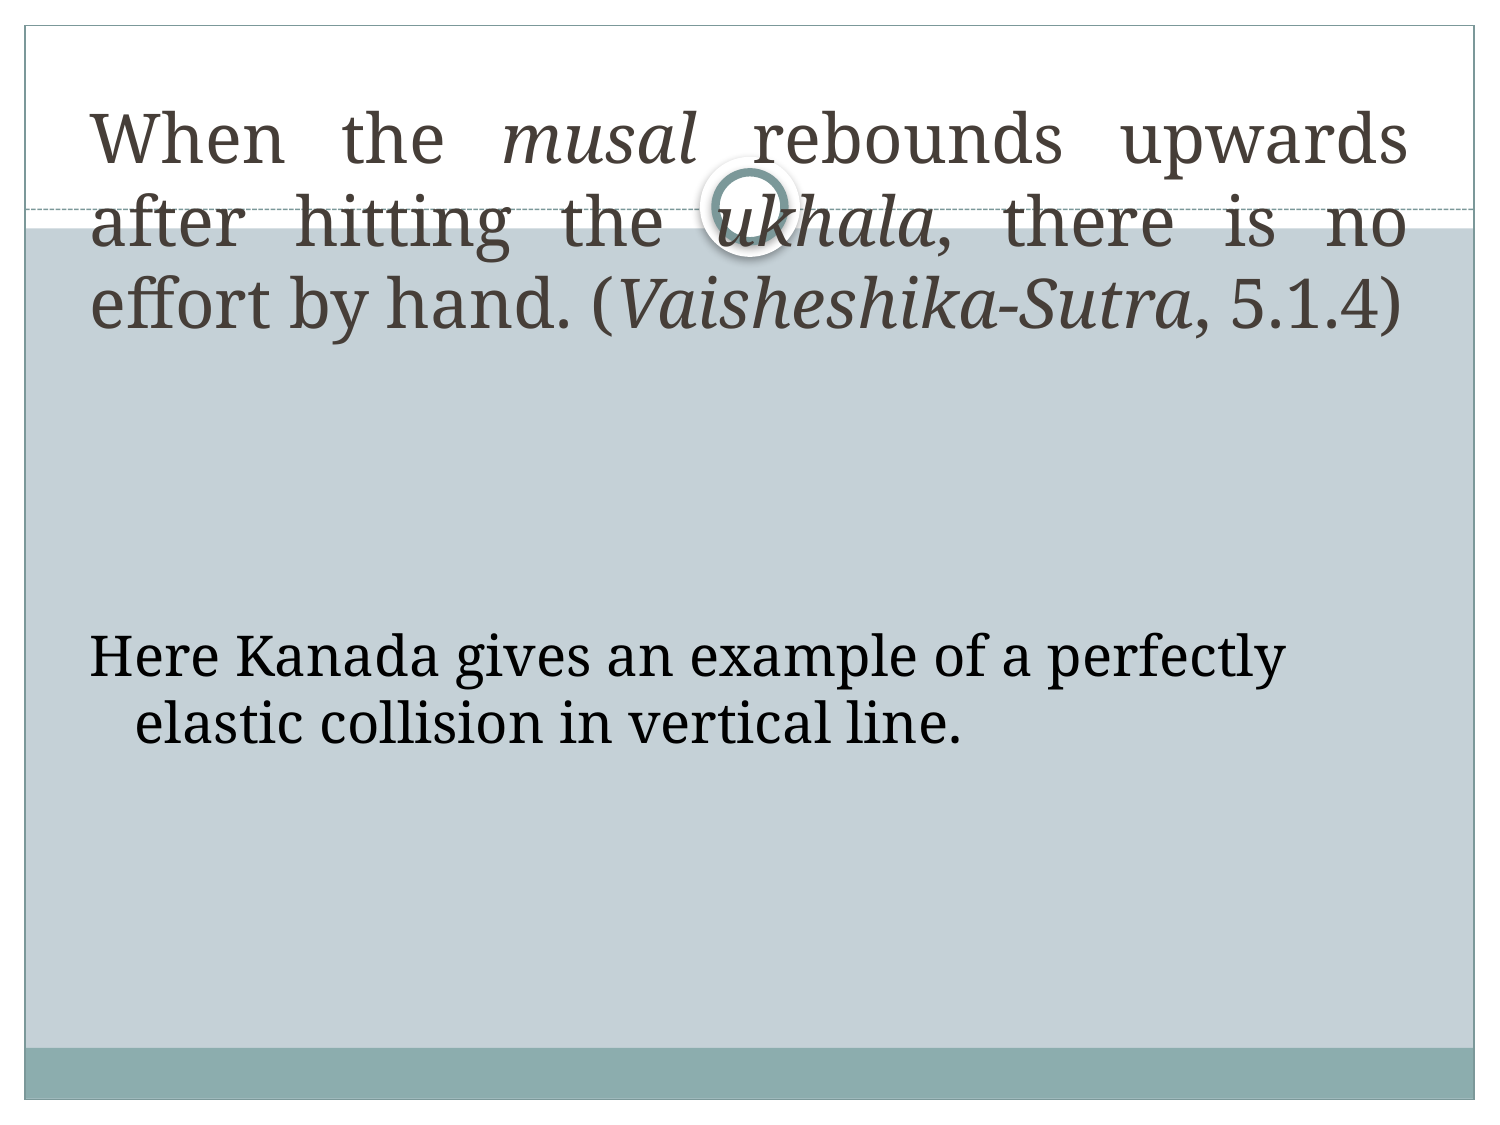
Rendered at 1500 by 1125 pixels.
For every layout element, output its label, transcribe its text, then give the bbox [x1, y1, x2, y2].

list Here Kanada gives an example of a perfectly elastic collision in vertical line. [75, 612, 1425, 1005]
title When the musal rebounds upwards after hitting the ukhala, there is no effort by hand. (Vaisheshika-Sutra, 5.1.4) [75, 45, 1425, 350]
